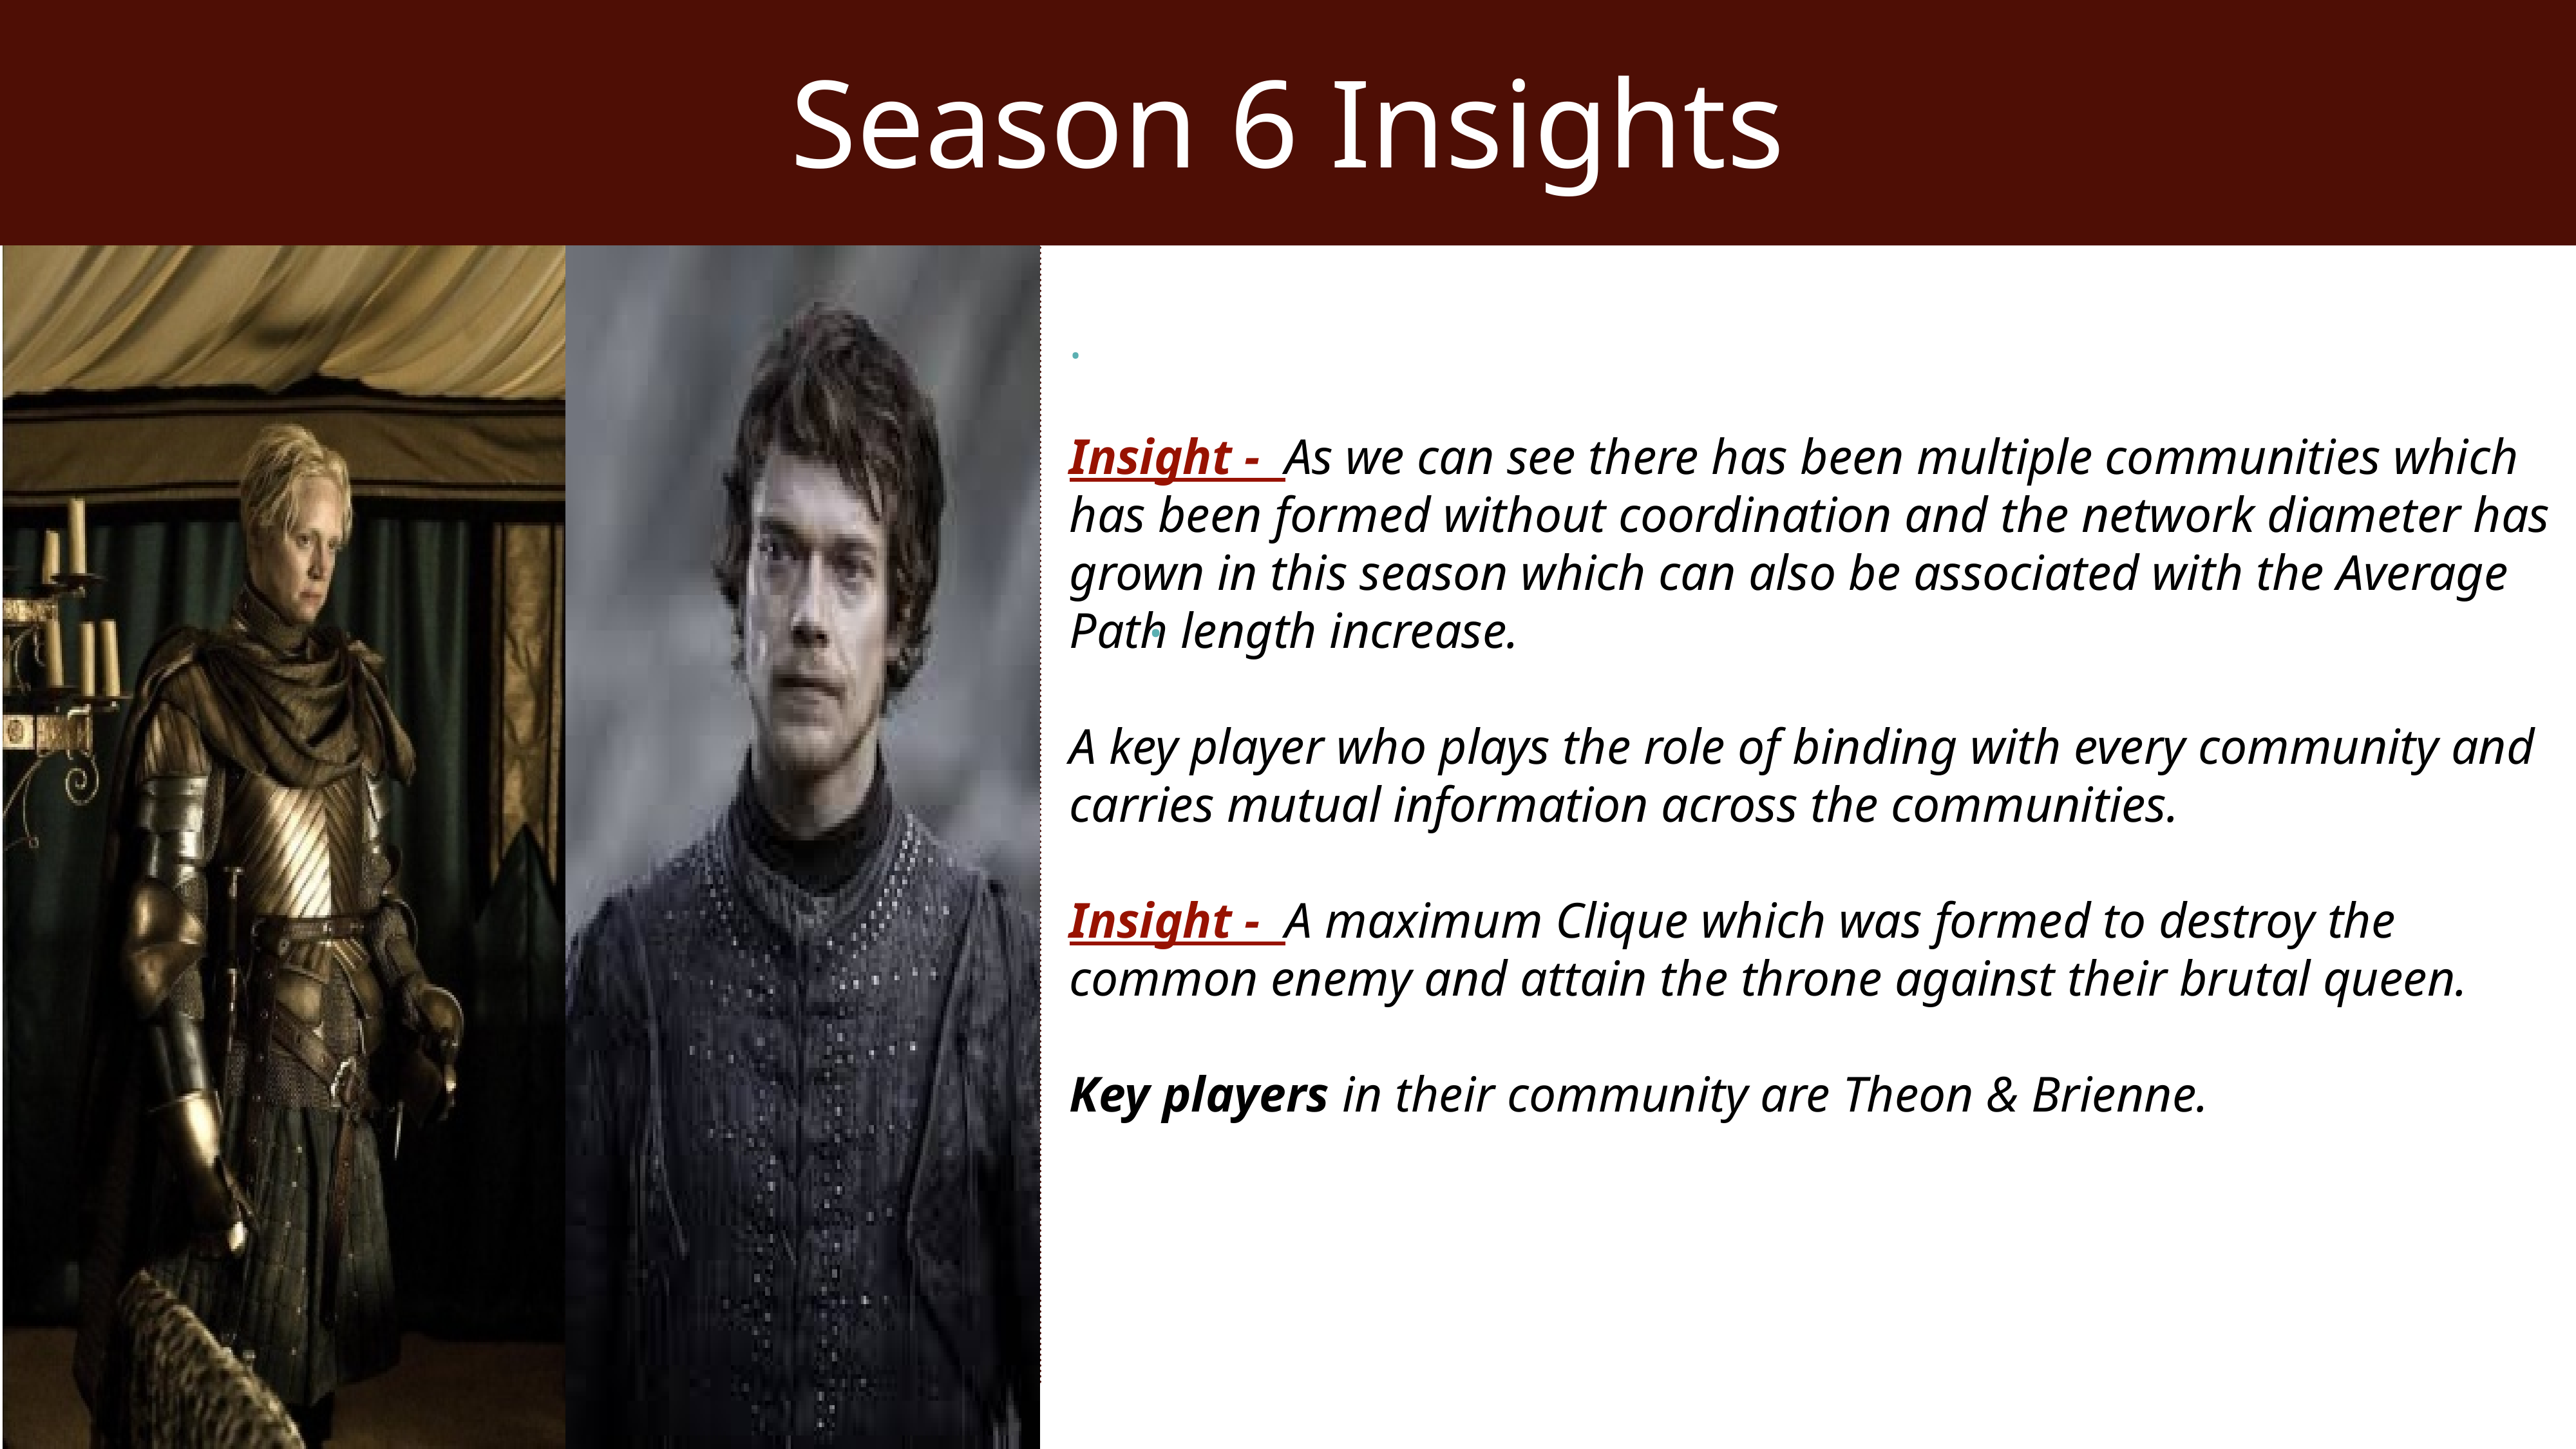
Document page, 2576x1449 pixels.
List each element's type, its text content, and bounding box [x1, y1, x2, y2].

text_box [0, 0, 2576, 246]
picture [3, 245, 1040, 1449]
text_box . [1142, 571, 2486, 654]
text_box Season 6 Insights [785, 41, 1791, 198]
text_box . Insight - As we can see there has been multiple communities which has been formed without coordination and the network diameter has grown in this season which can also be associated with the Average Path length increase. A key player who plays the role of binding with every community and carries mutual information across the communities. Insight - A maximum Clique which was formed to destroy the common enemy and attain the throne against their brutal queen. Key players in their community are Theon & Brienne. [1069, 310, 2559, 1333]
